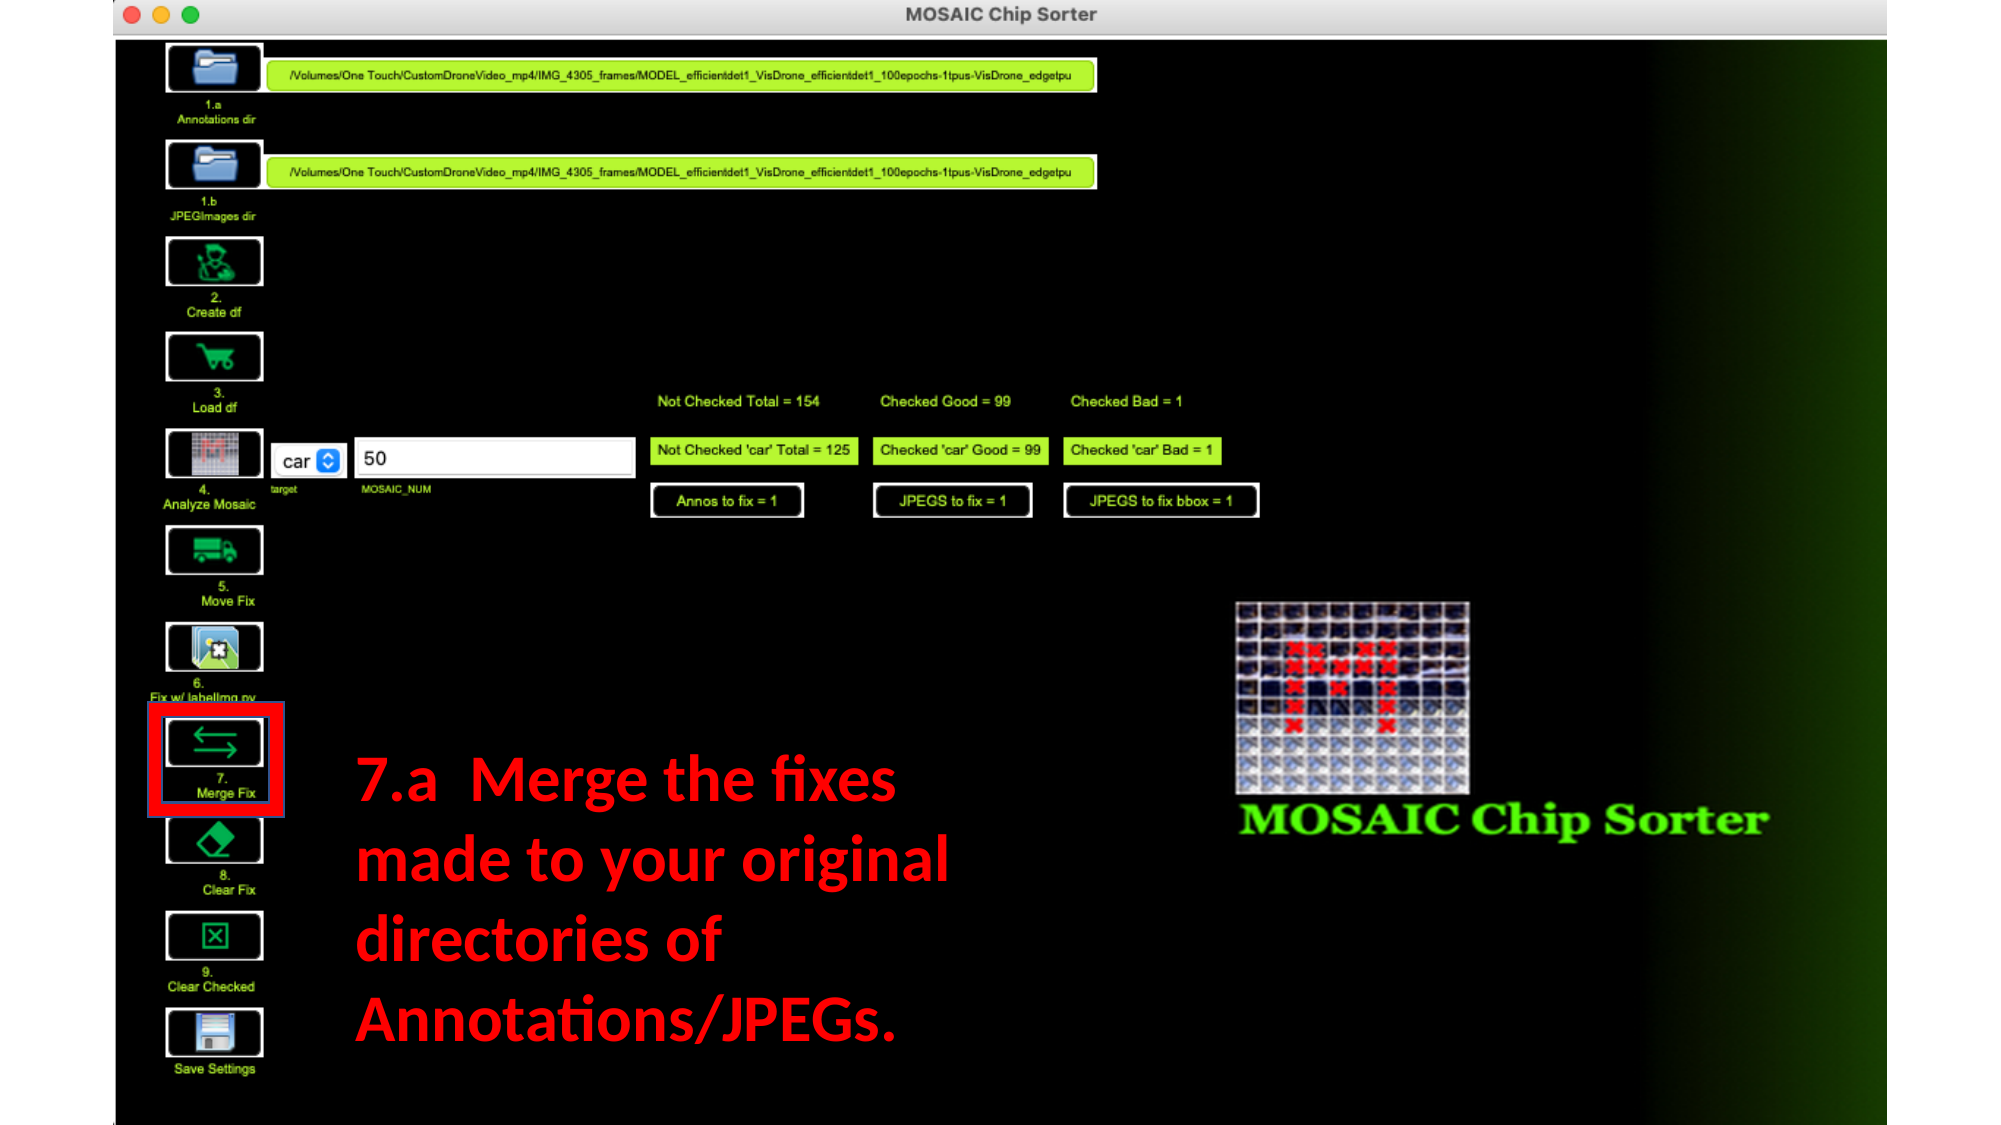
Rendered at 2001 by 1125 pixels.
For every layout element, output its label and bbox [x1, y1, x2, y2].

picture [112, 0, 1887, 1125]
